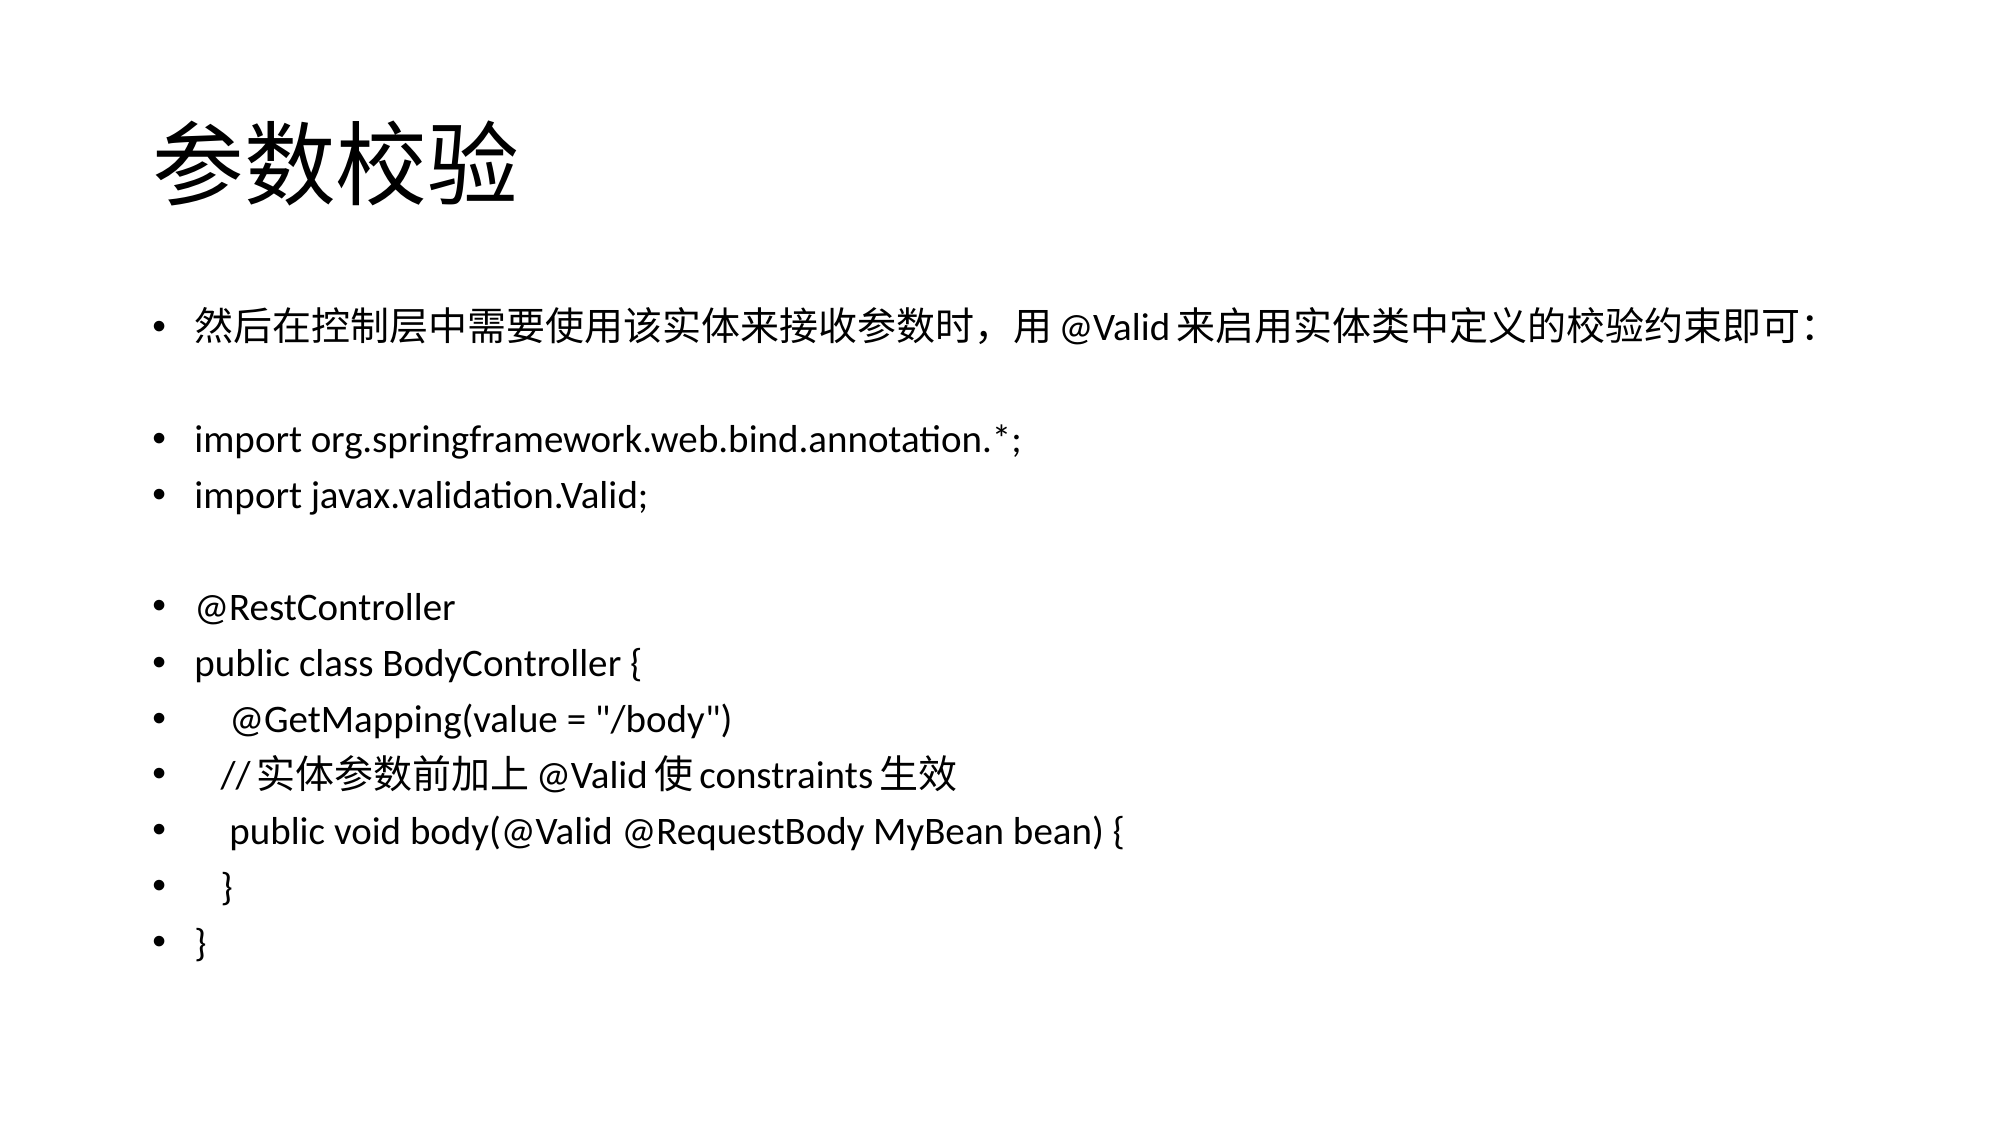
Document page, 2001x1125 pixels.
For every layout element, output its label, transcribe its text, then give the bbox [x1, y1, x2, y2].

title 参数校验 [137, 59, 1863, 278]
list 然后在控制层中需要使用该实体来接收参数时，用@Valid来启用实体类中定义的校验约束即可： import org.springframework.web.bind.annotation.*; import javax.validation.Valid; @RestController public class BodyController { @GetMapping(value = "/body") //实体参数前加上@Valid使constraints生效 public void body(@Valid @RequestBody MyBean bean) { } } [137, 299, 1863, 1014]
